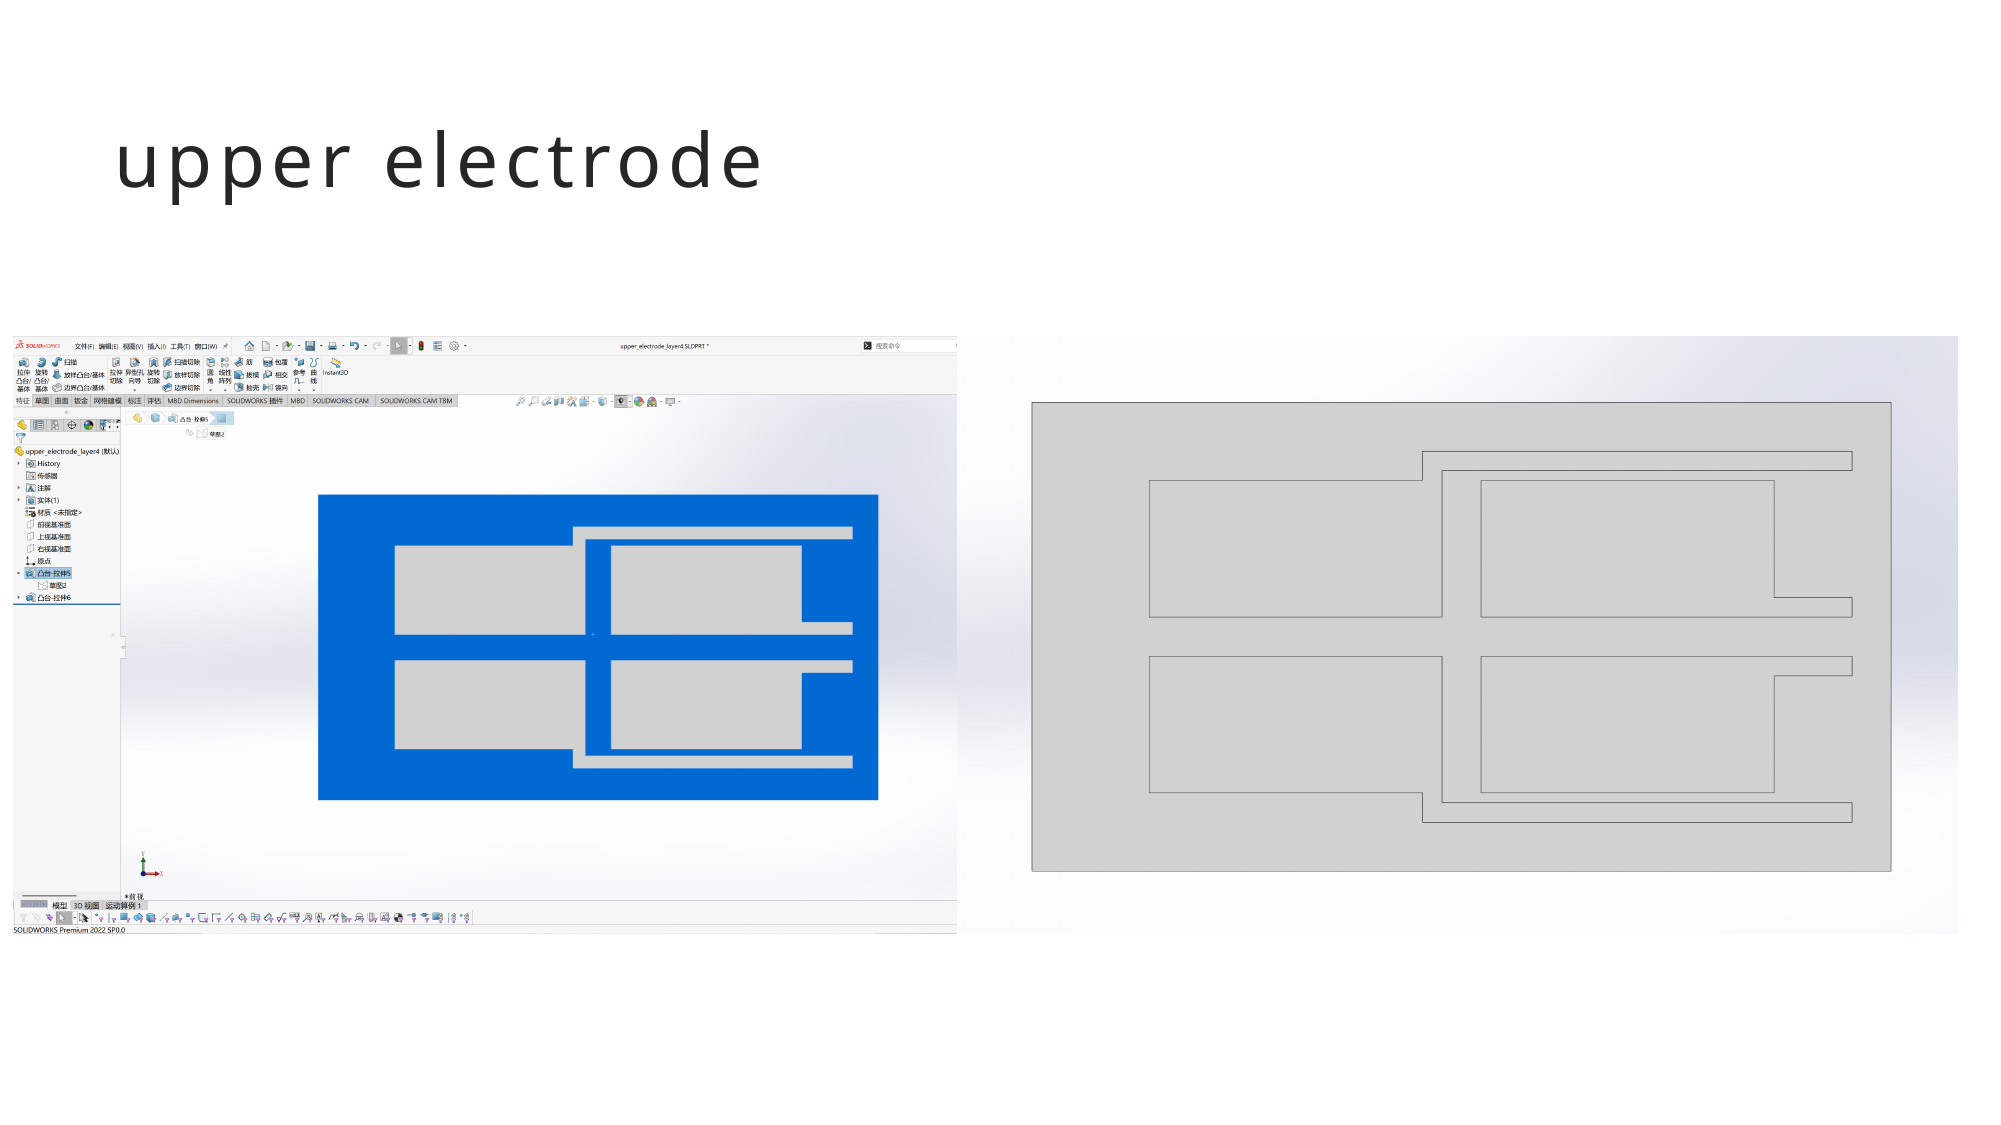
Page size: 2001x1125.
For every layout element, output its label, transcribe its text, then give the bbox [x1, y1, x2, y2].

picture [12, 335, 1958, 934]
title upper electrode [99, 99, 1900, 216]
